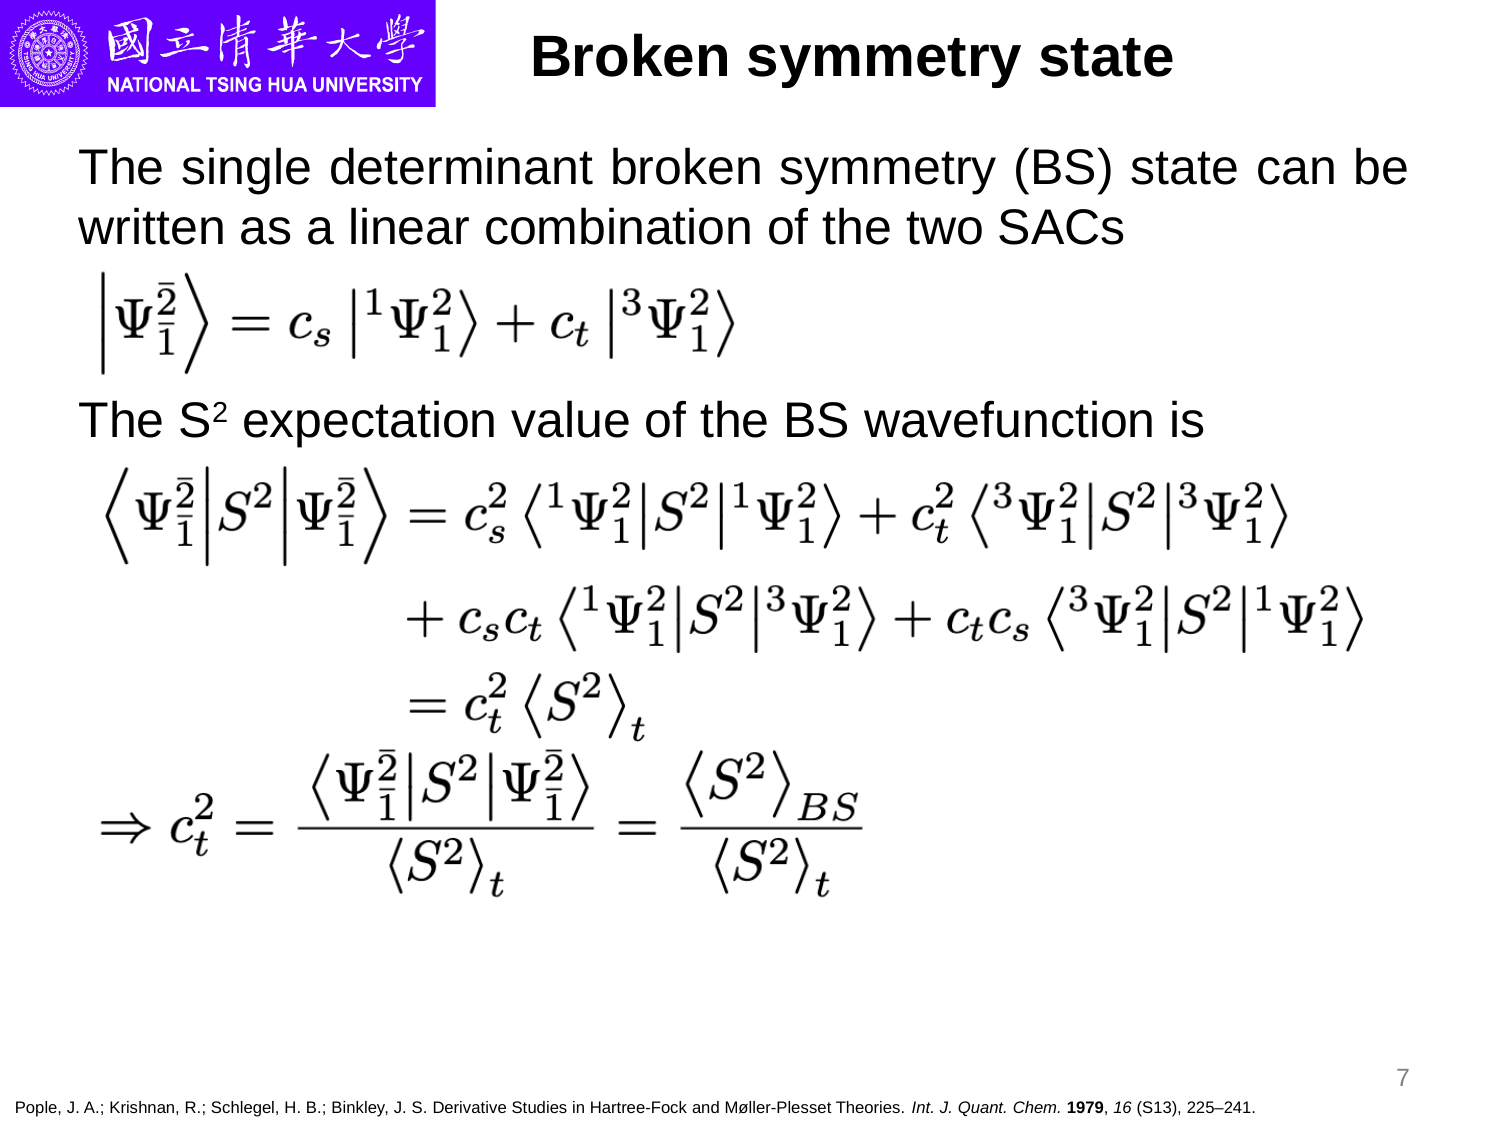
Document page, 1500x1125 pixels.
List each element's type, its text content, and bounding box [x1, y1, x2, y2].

text_box The single determinant broken symmetry (BS) state can be written as a linear combination of the two SACs [64, 127, 1425, 263]
text_box Pople, J. A.; Krishnan, R.; Schlegel, H. B.; Binkley, J. S. Derivative Studies in Hartree-Fock and Møller-Plesset Theories. Int. J. Quant. Chem. 1979, 16 (S13), 225–241. [0, 1089, 1275, 1125]
slide_number 7 [1308, 1050, 1425, 1103]
picture [0, 0, 436, 107]
picture [91, 259, 740, 381]
title Broken symmetry state [515, 0, 1425, 107]
picture [91, 455, 1367, 907]
text_box The S2 expectation value of the BS wavefunction is [64, 380, 1425, 456]
